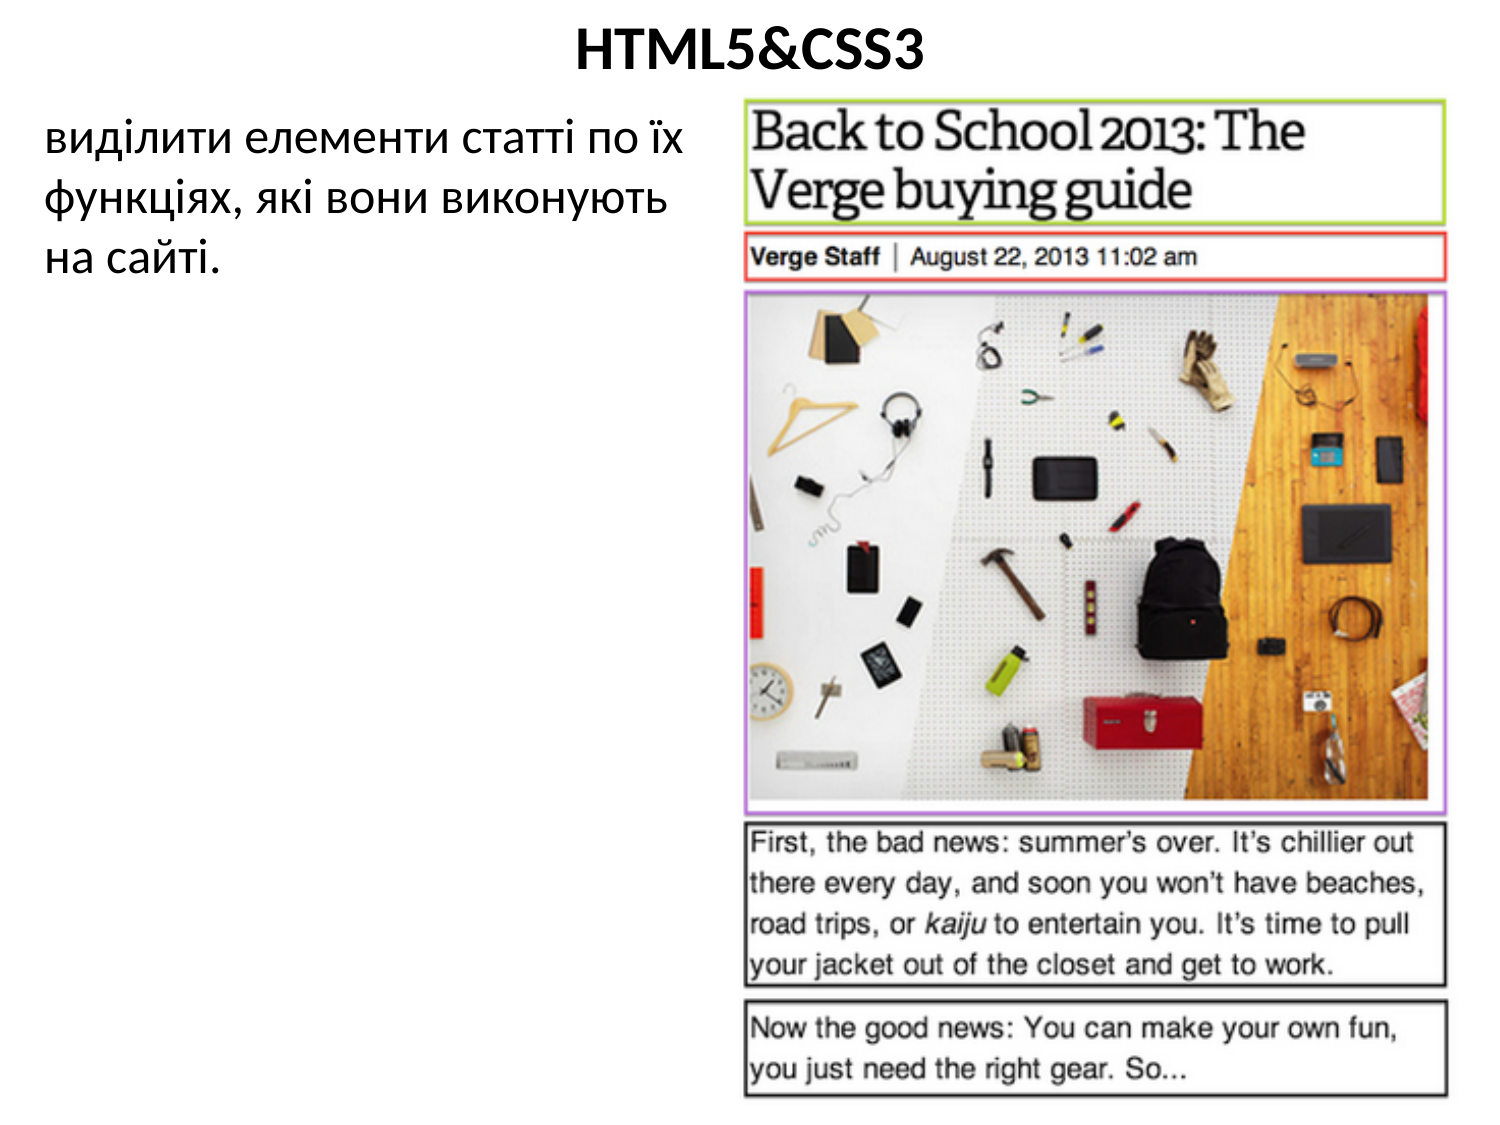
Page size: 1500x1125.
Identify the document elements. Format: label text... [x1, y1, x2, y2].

text_box виділити елементи статті по їх функціях, які вони виконують на сайті. [29, 96, 715, 291]
title HTML5&CSS3 [0, 0, 1500, 90]
picture [737, 90, 1459, 1105]
